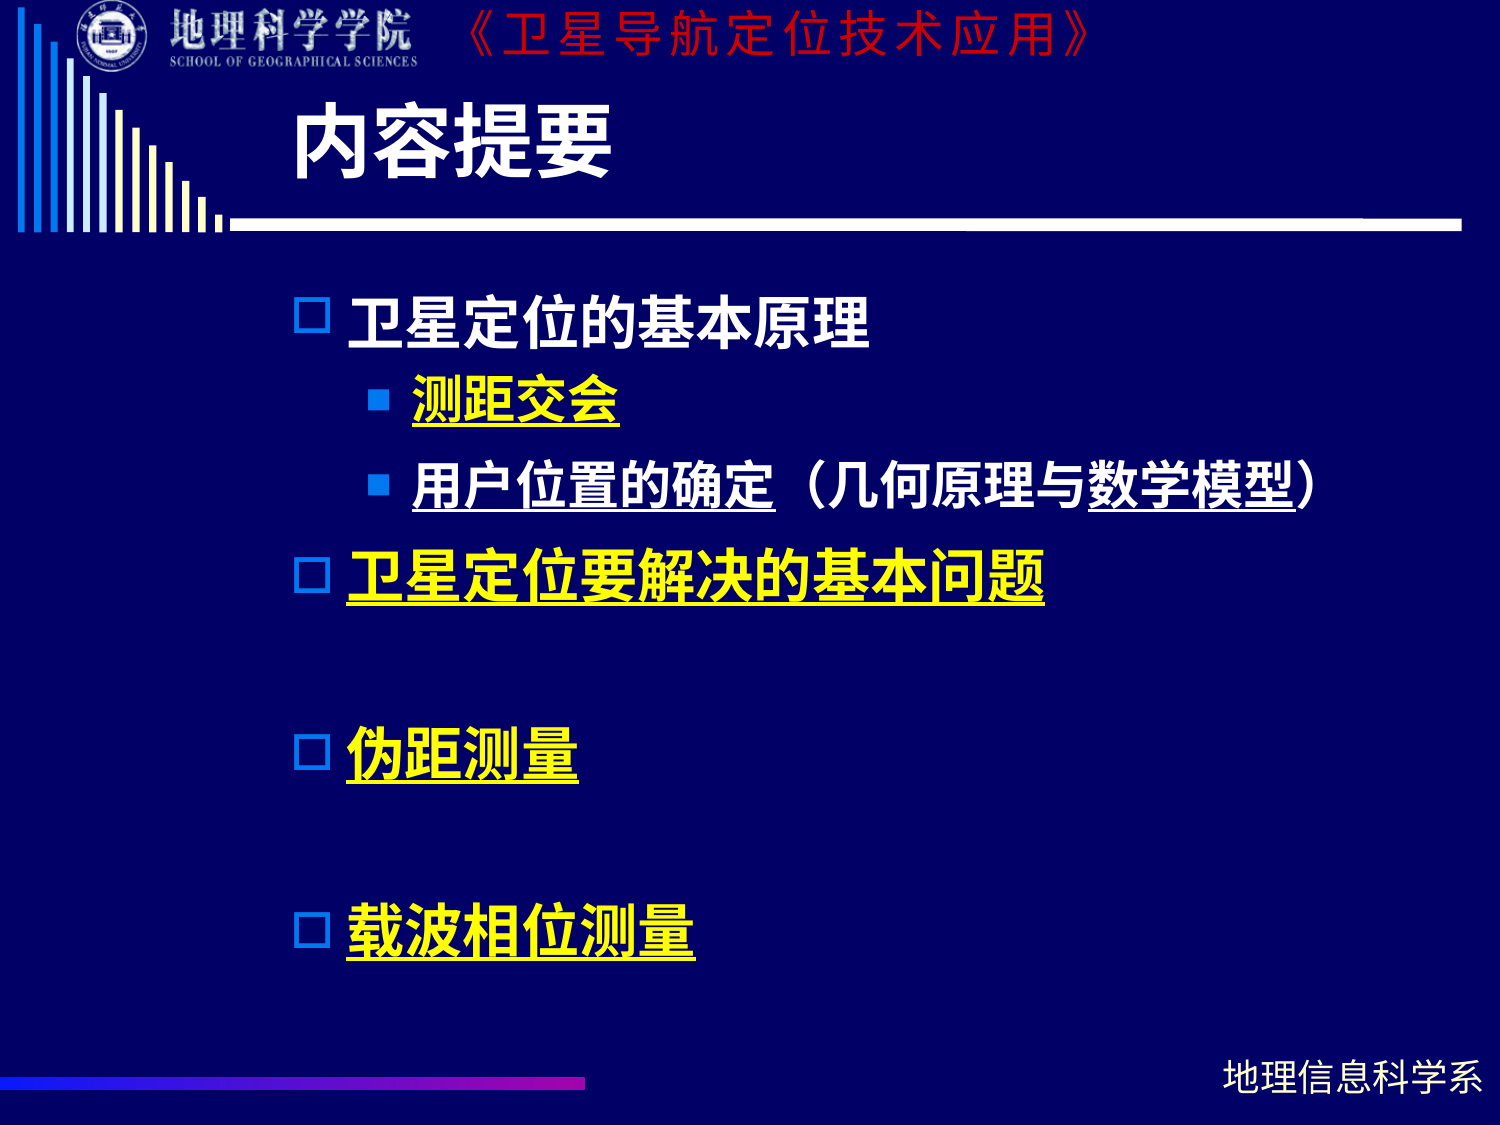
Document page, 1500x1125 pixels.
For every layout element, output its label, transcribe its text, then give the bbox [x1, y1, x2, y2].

list 卫星定位的基本原理 测距交会 用户位置的确定（几何原理与数学模型） 卫星定位要解决的基本问题 伪距测量 载波相位测量 [275, 278, 1425, 1000]
title 内容提要 [275, 69, 1425, 209]
